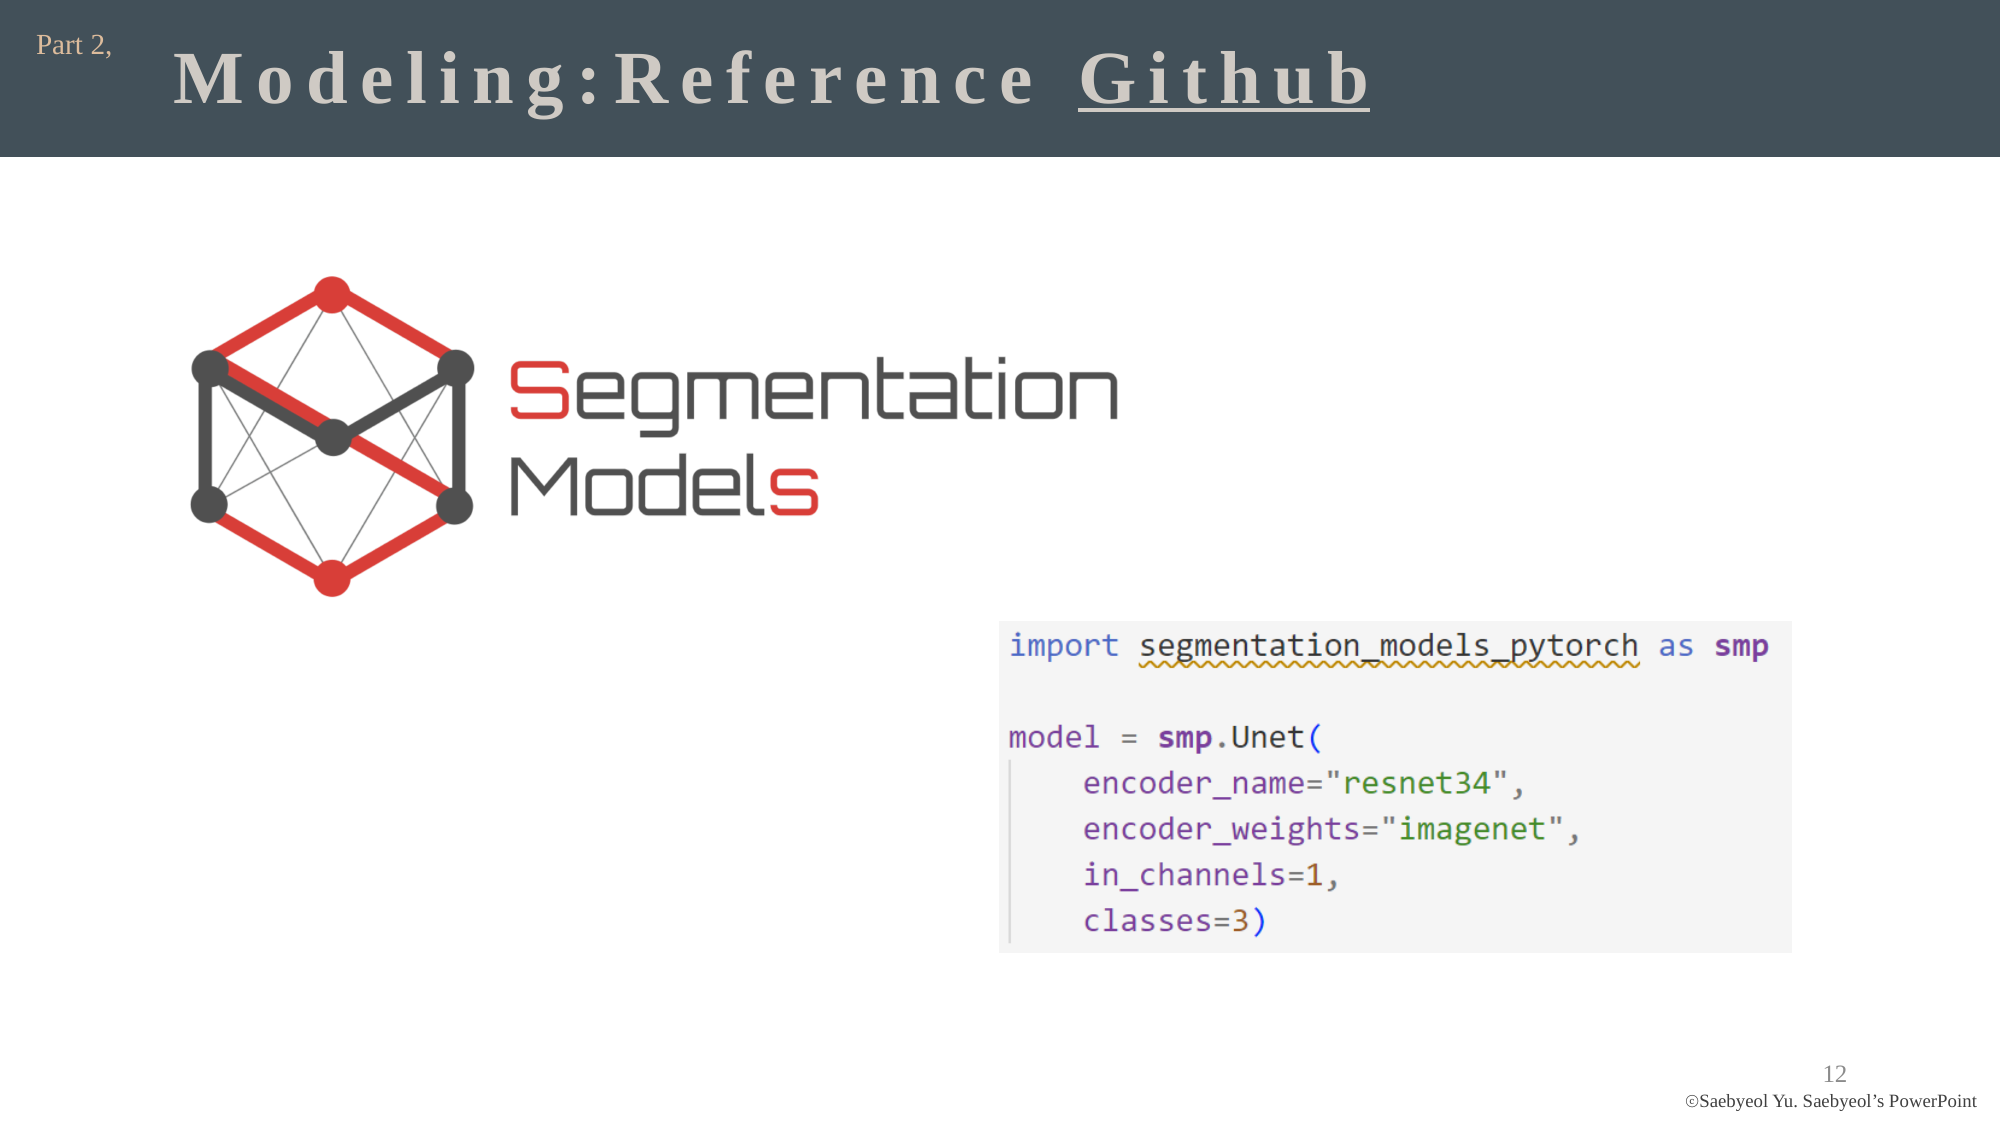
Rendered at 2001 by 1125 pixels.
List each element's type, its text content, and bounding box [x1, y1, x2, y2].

text_box Part 2, [21, 18, 128, 68]
text_box [0, 0, 2000, 158]
text_box Modeling:Reference Github [158, 20, 1898, 126]
picture [130, 251, 1792, 953]
slide_number 12 [1412, 1042, 1863, 1103]
